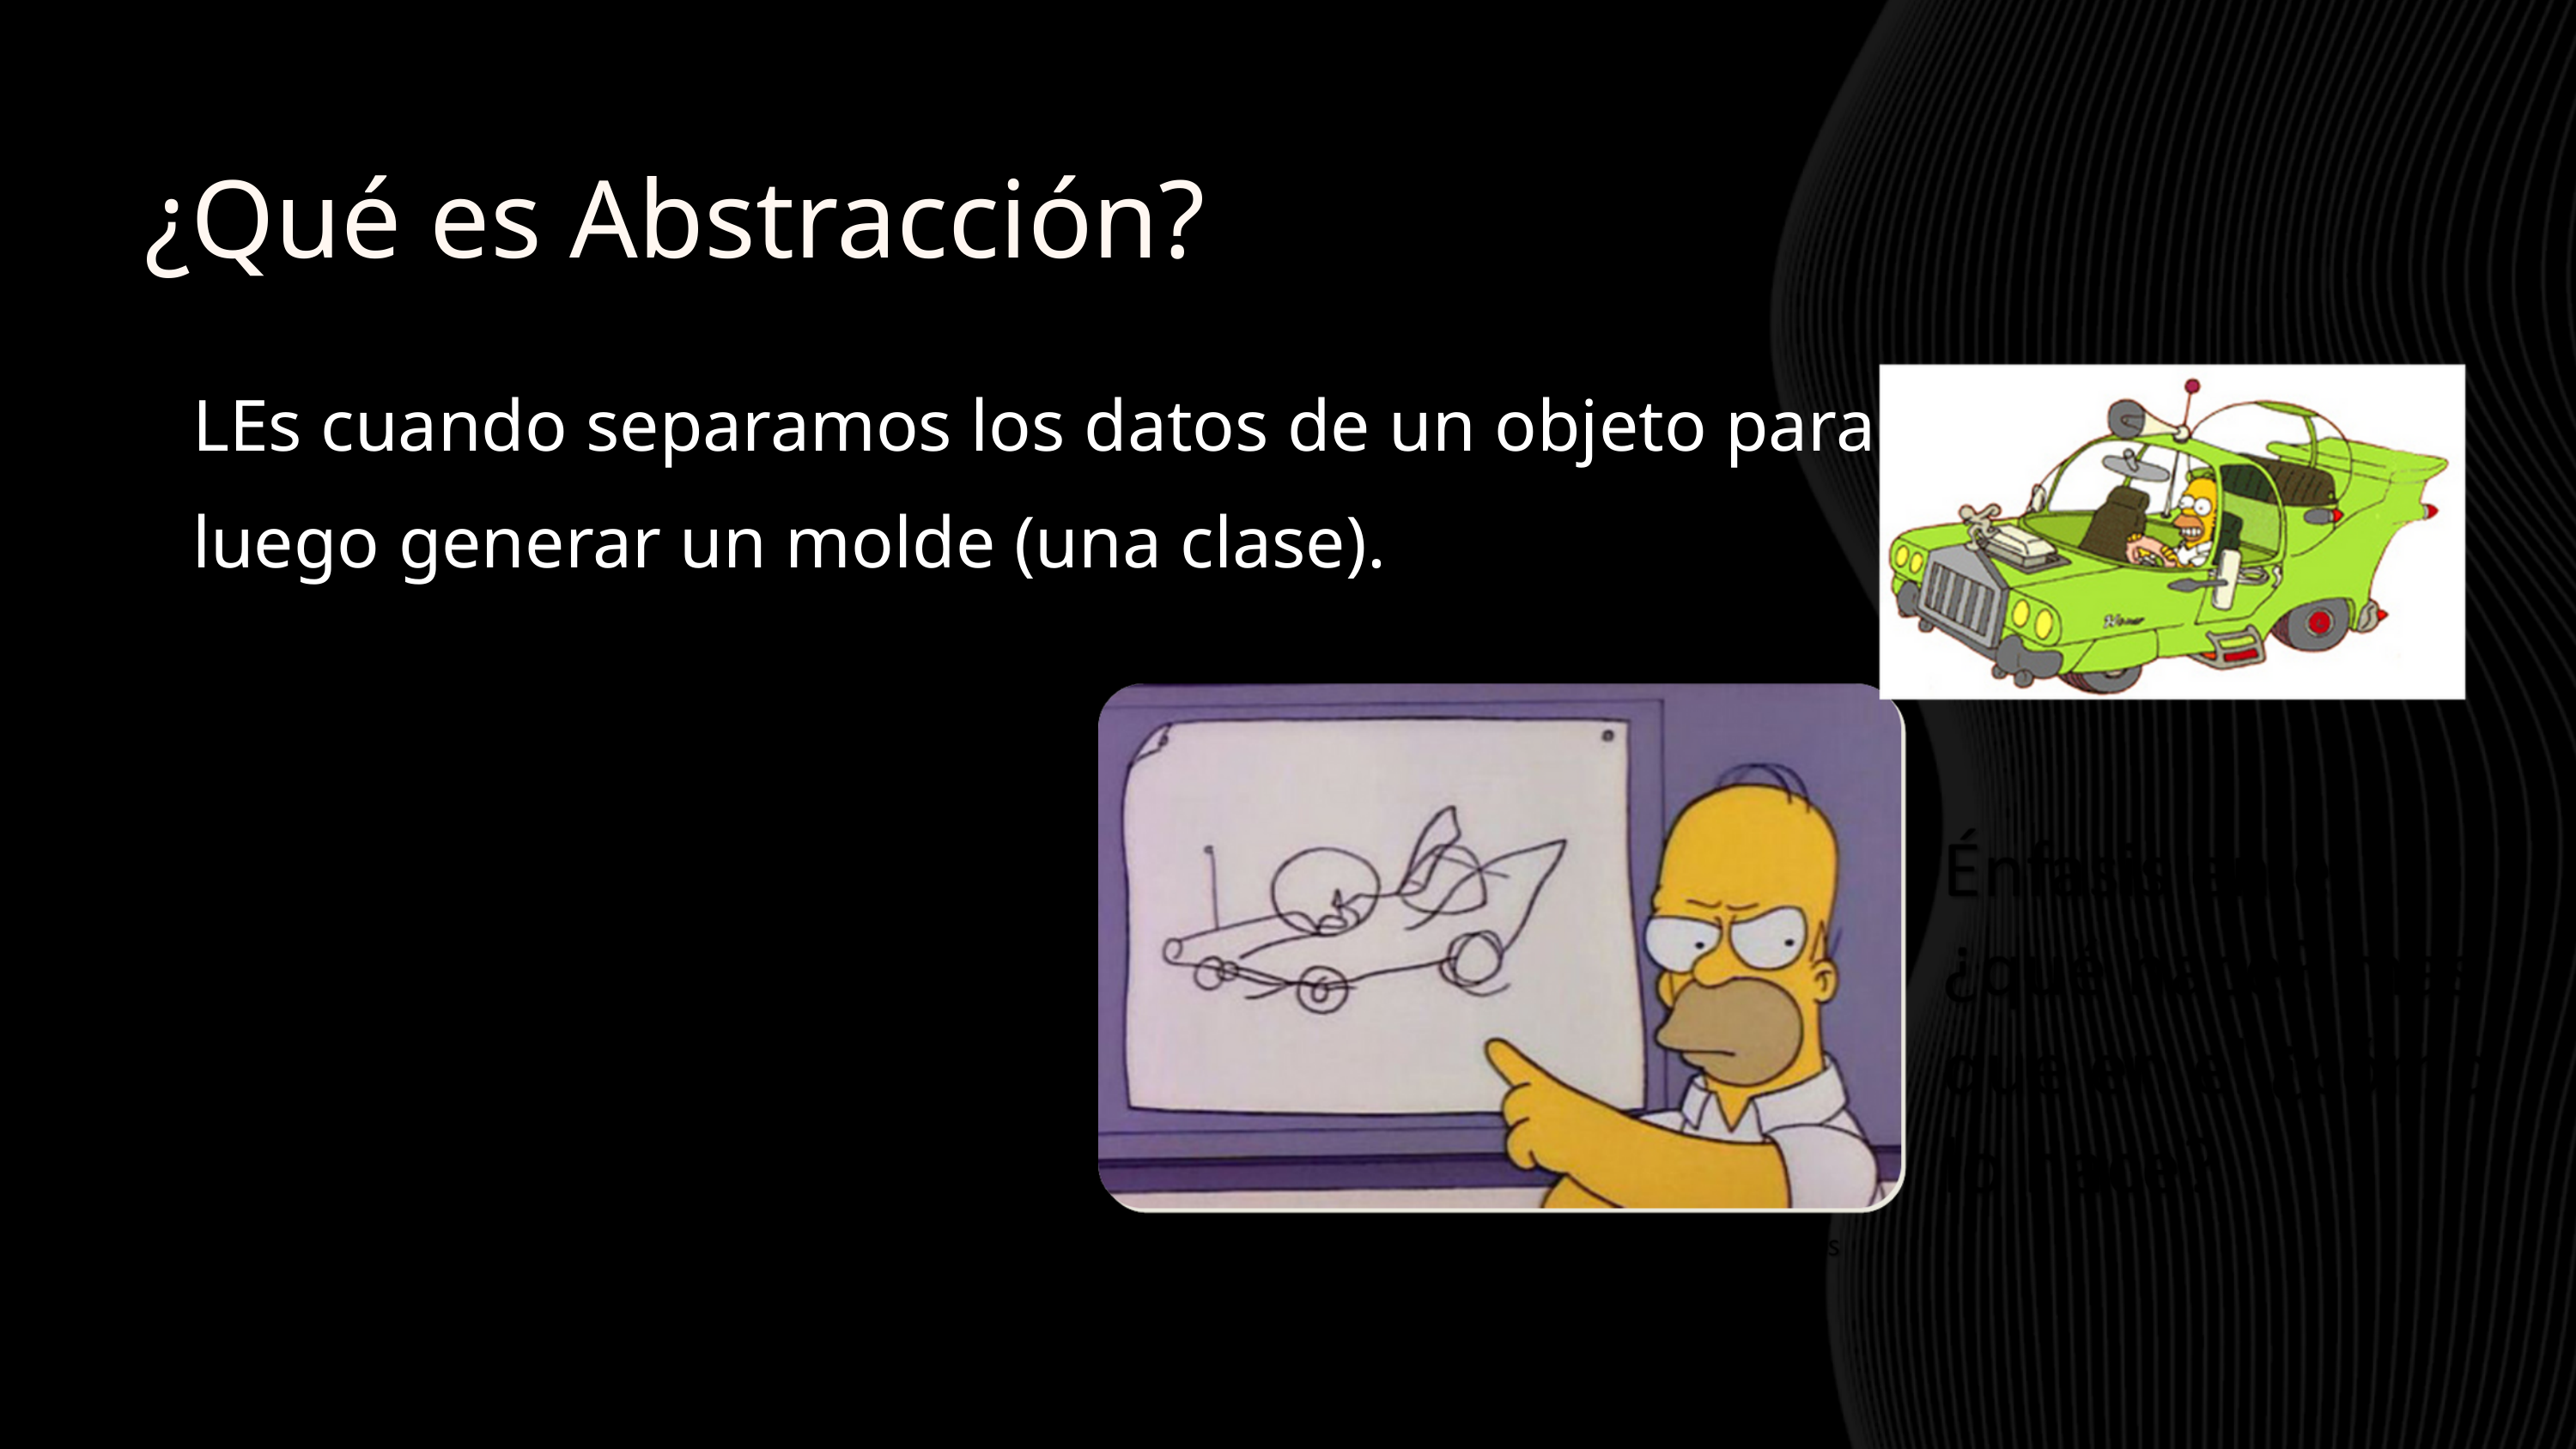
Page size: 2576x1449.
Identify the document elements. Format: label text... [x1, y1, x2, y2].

text_box ¿Qué es Abstracción? [144, 129, 2037, 279]
picture [944, 0, 2576, 1449]
text_box LEs cuando separamos los datos de un objeto para luego generar un molde (una clase). [192, 349, 938, 815]
